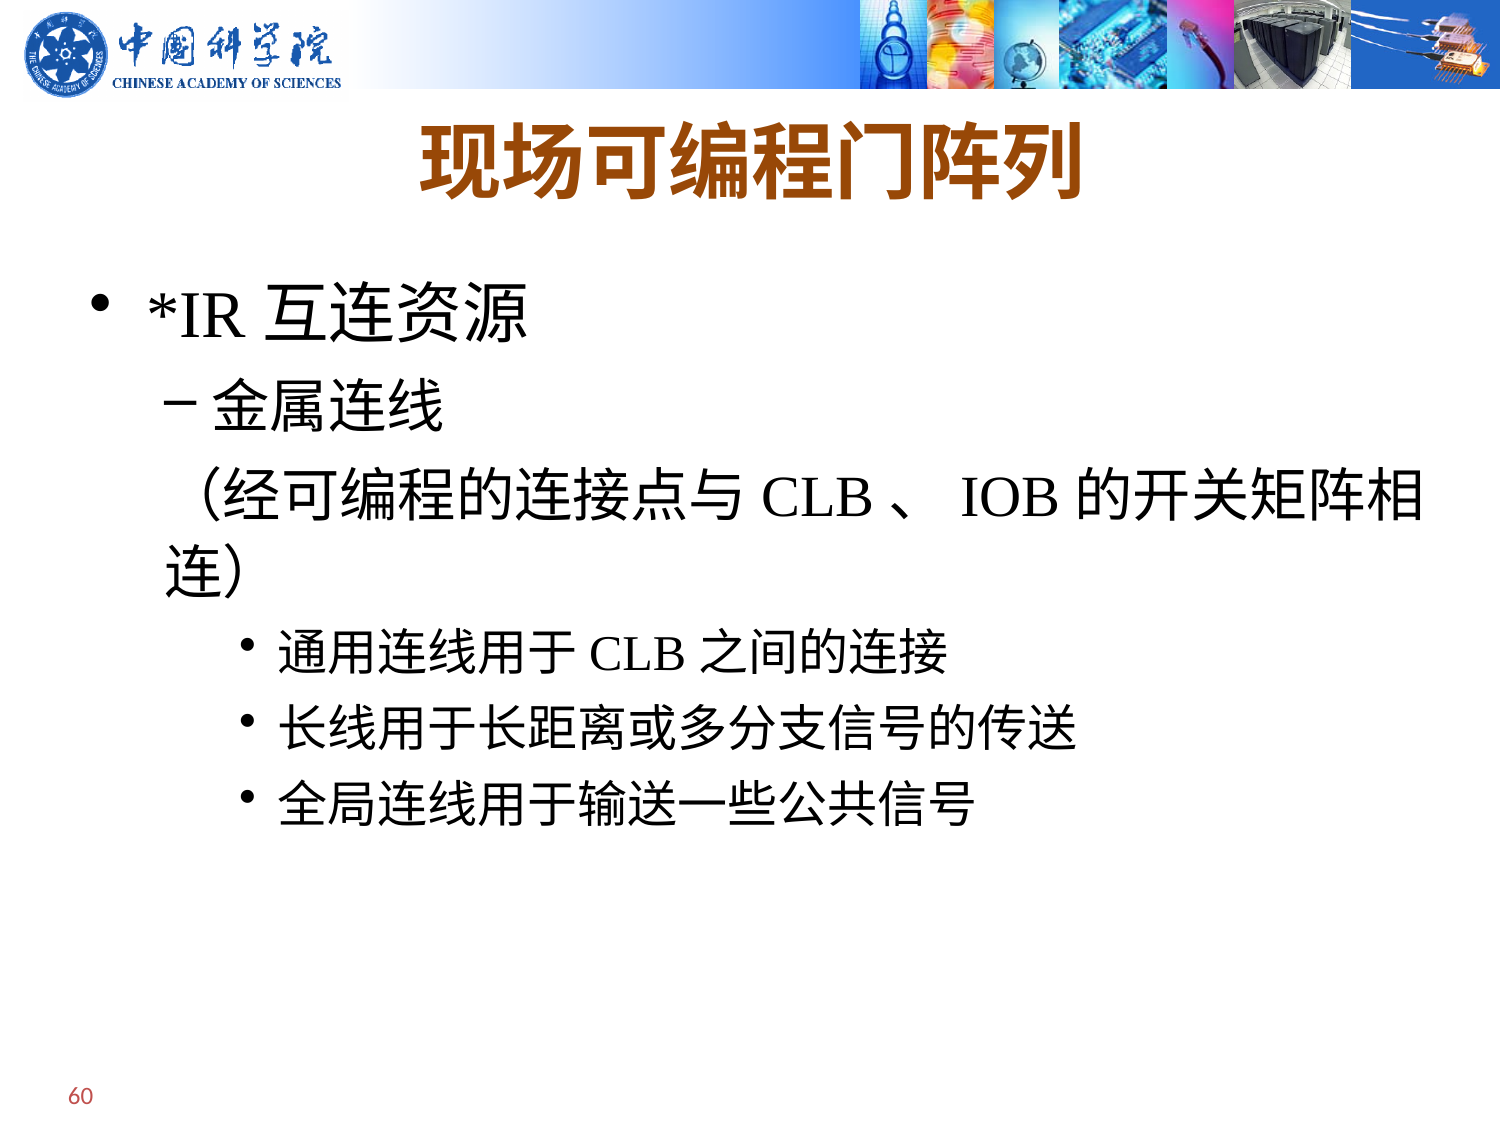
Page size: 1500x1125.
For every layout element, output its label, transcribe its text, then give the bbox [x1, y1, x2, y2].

list *IR互连资源 金属连线 （经可编程的连接点与CLB、IOB的开关矩阵相连） 通用连线用于CLB之间的连接 长线用于长距离或多分支信号的传送 全局连线用于输送一些公共信号 [75, 255, 1500, 1005]
picture [860, 0, 1500, 89]
picture [23, 10, 349, 102]
title 现场可编程门阵列 [76, 101, 1427, 232]
